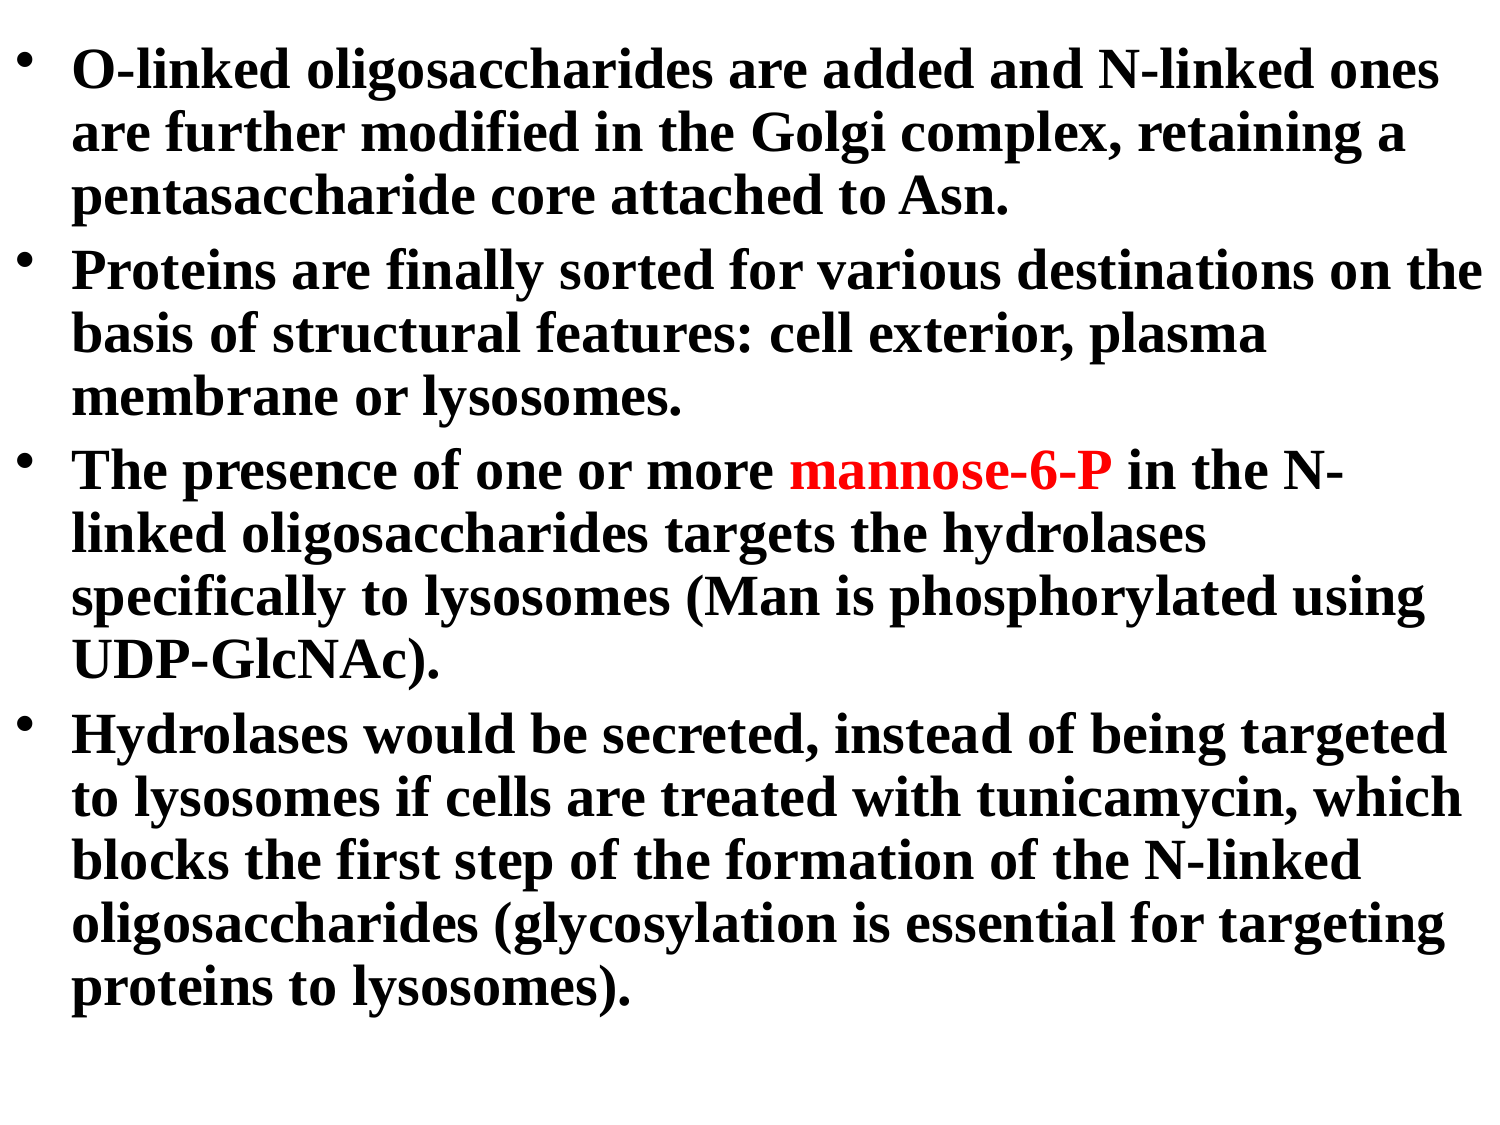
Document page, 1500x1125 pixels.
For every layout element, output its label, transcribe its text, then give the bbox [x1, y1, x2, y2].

list O-linked oligosaccharides are added and N-linked ones are further modified in the Golgi complex, retaining a pentasaccharide core attached to Asn. Proteins are finally sorted for various destinations on the basis of structural features: cell exterior, plasma membrane or lysosomes. The presence of one or more mannose-6-P in the N-linked oligosaccharides targets the hydrolases specifically to lysosomes (Man is phosphorylated using UDP-GlcNAc). Hydrolases would be secreted, instead of being targeted to lysosomes if cells are treated with tunicamycin, which blocks the first step of the formation of the N-linked oligosaccharides (glycosylation is essential for targeting proteins to lysosomes). [0, 30, 1500, 707]
